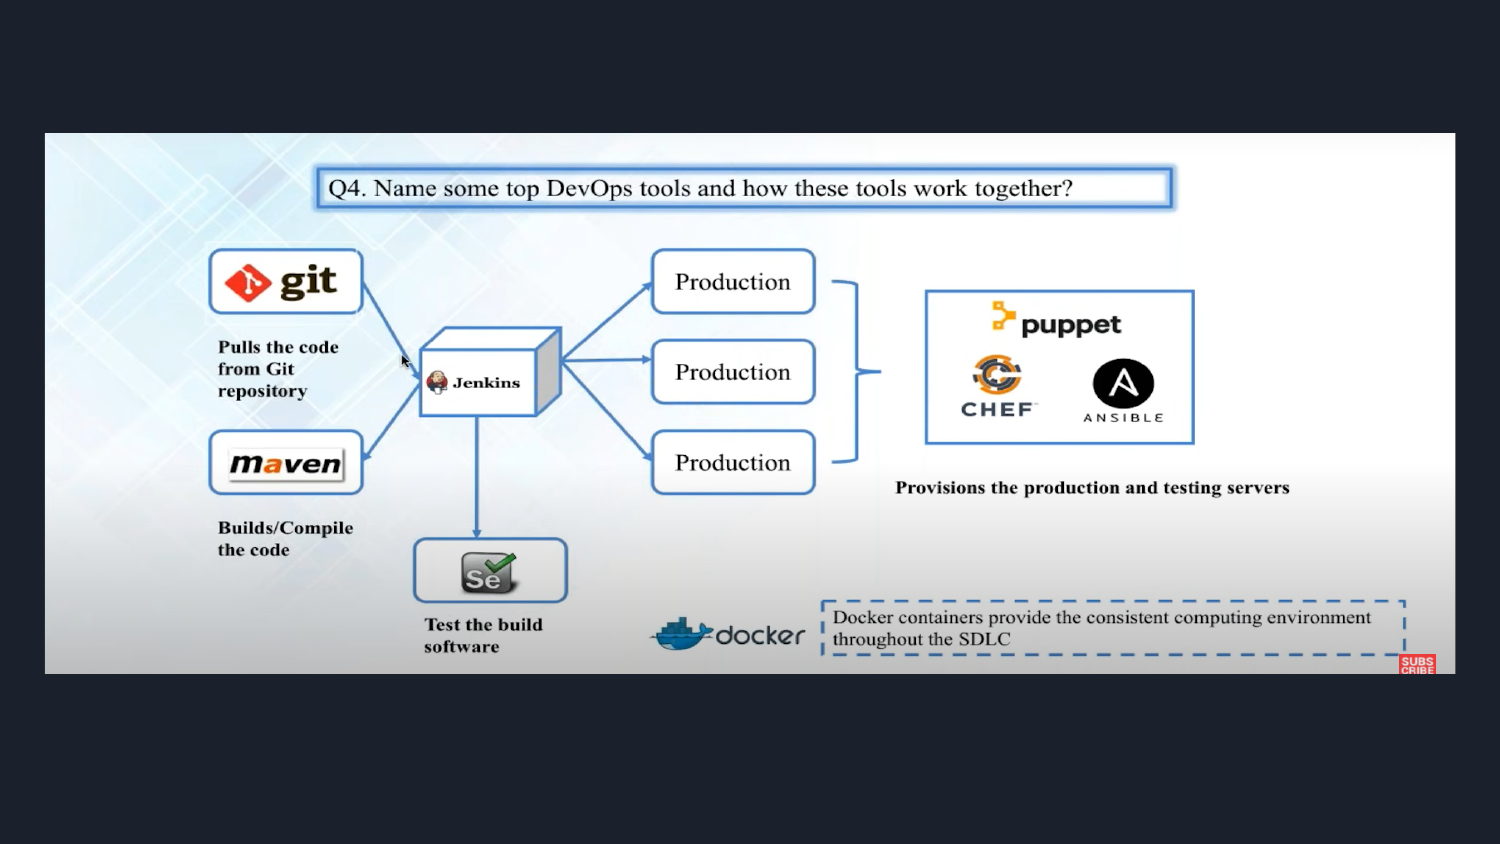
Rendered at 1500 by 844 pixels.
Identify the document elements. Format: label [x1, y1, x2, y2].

picture [44, 133, 1456, 674]
